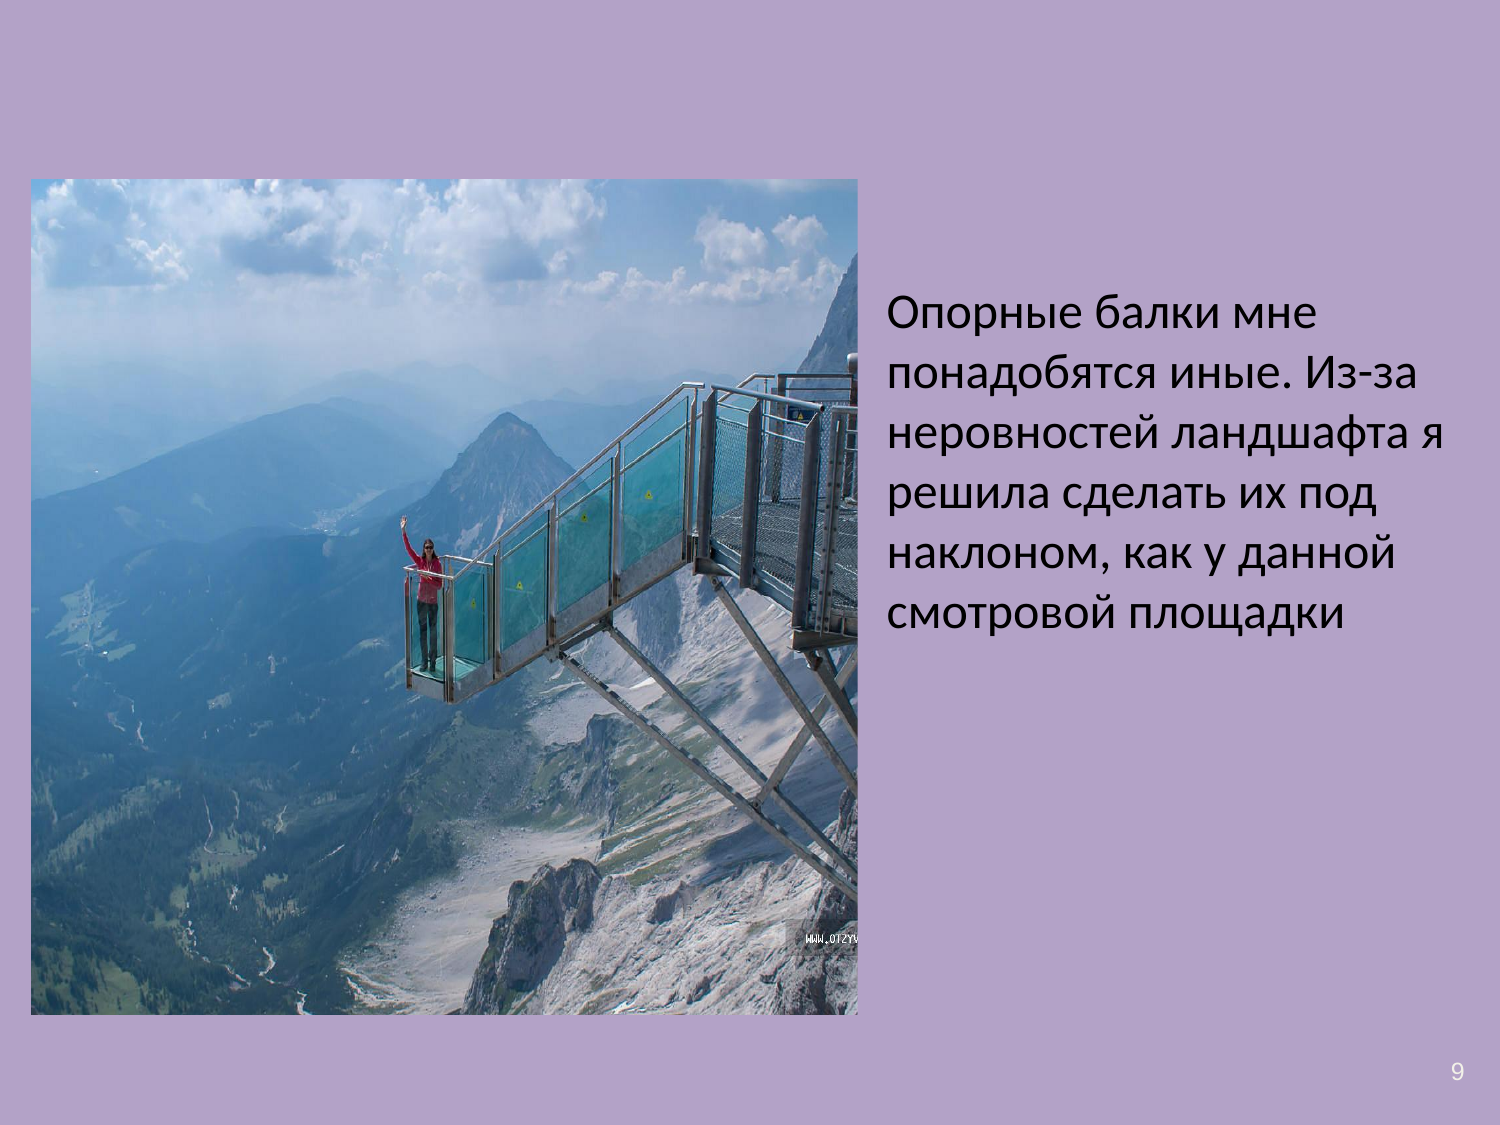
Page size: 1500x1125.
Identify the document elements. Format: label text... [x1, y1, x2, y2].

picture [30, 178, 858, 1015]
text_box Опорные балки мне понадобятся иные. Из-за неровностей ландшафта я решила сделать их под наклоном, как у данной смотровой площадки [871, 270, 1461, 646]
